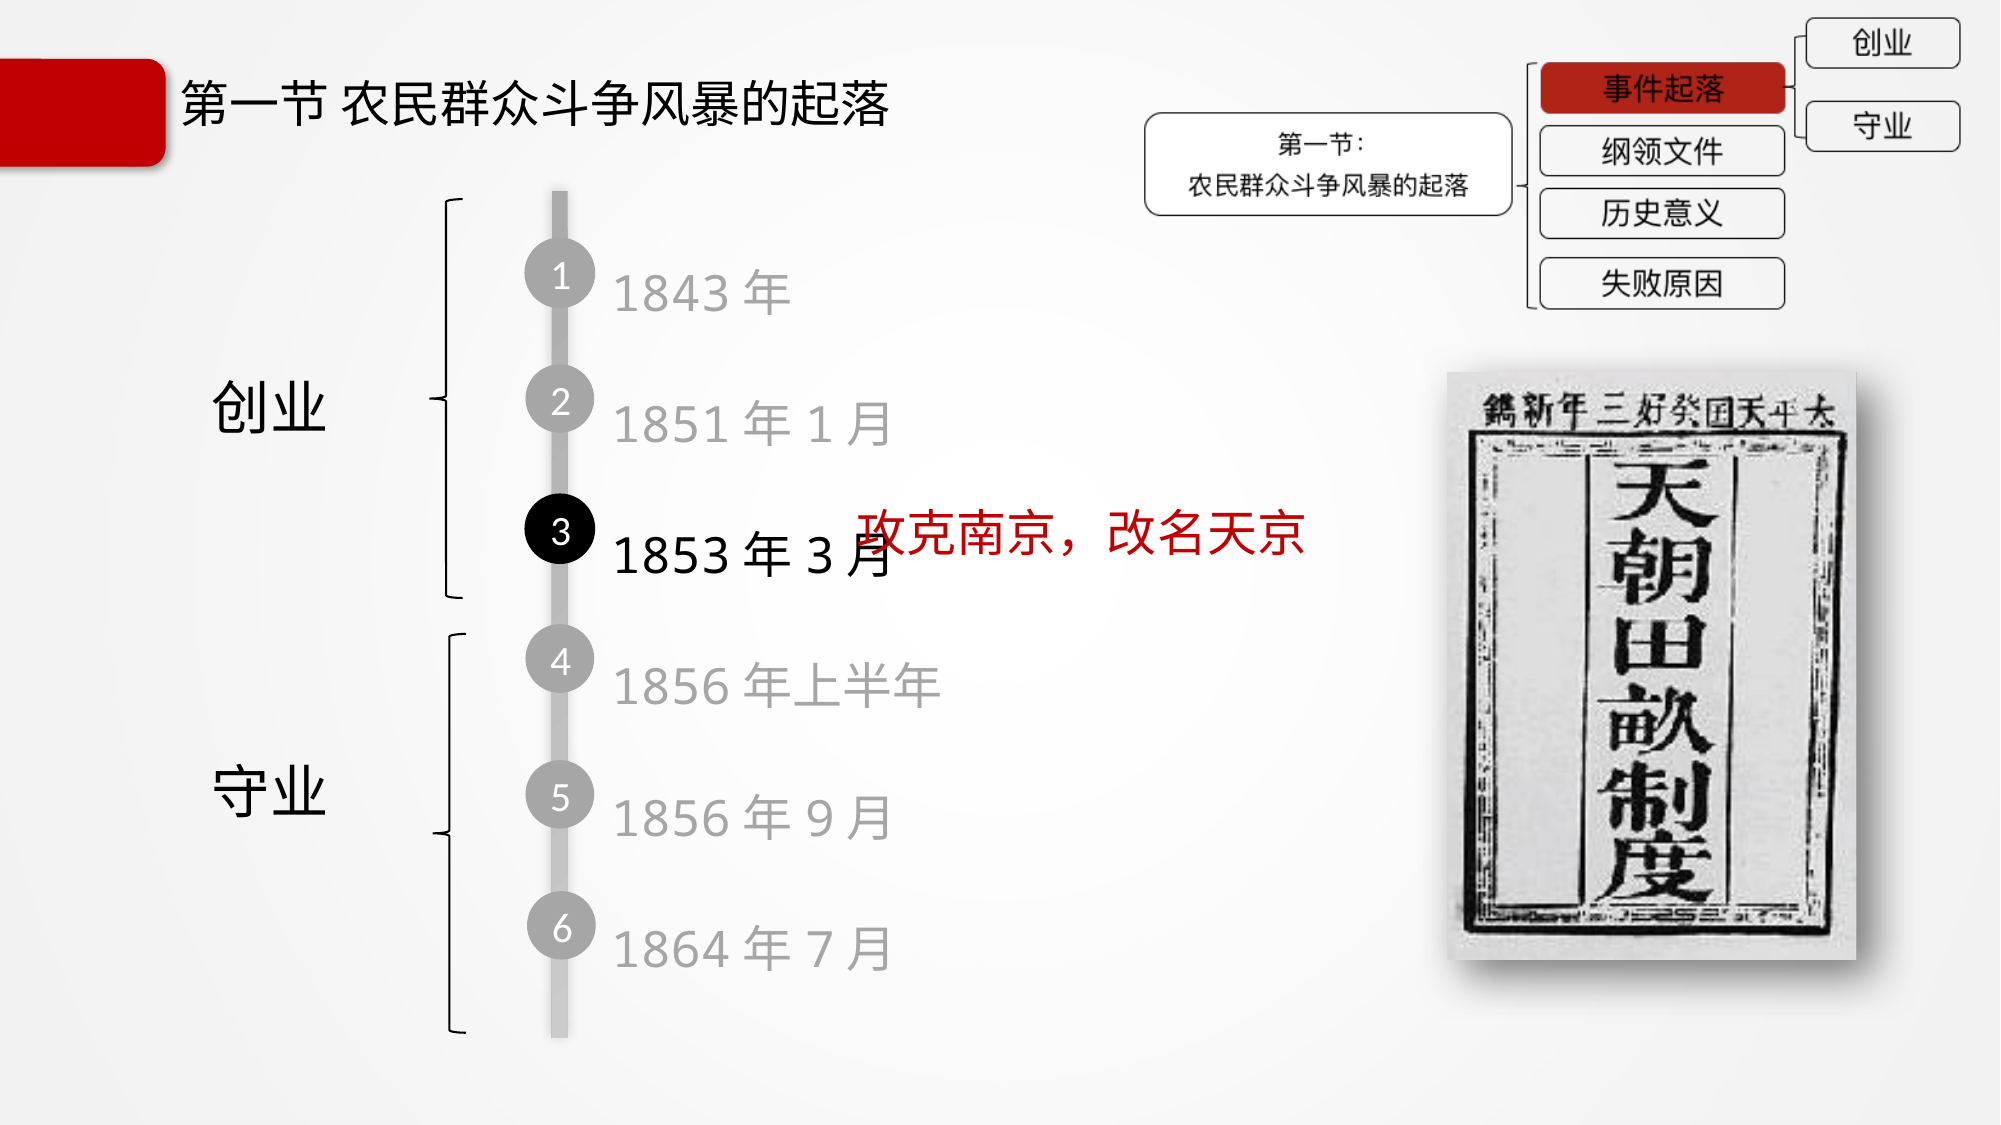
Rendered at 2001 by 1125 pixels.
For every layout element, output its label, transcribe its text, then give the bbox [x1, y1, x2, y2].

text_box [551, 693, 569, 760]
text_box 守业 [197, 747, 344, 833]
text_box 5 [524, 759, 596, 830]
text_box 攻克南京，改名天京 [842, 481, 1430, 569]
text_box [1439, 481, 1446, 569]
text_box [551, 960, 569, 1039]
text_box 4 [524, 623, 596, 694]
picture [0, 0, 2000, 1125]
text_box [551, 308, 569, 364]
text_box [429, 198, 463, 600]
text_box [432, 632, 466, 1034]
title 第一节 农民群众斗争风暴的起落 [165, 62, 1143, 152]
text_box [551, 564, 569, 624]
text_box 3 [524, 493, 596, 565]
text_box [551, 190, 569, 238]
text_box 2 [524, 363, 596, 434]
text_box 6 [525, 890, 597, 961]
text_box [0, 58, 166, 167]
list 1843年 1851年1月 1853年3月 1856年上半年 1856年9月 1864年7月 [595, 193, 958, 1013]
text_box [551, 829, 569, 891]
text_box 创业 [197, 364, 344, 449]
text_box [551, 433, 569, 494]
text_box 1 [524, 237, 596, 309]
